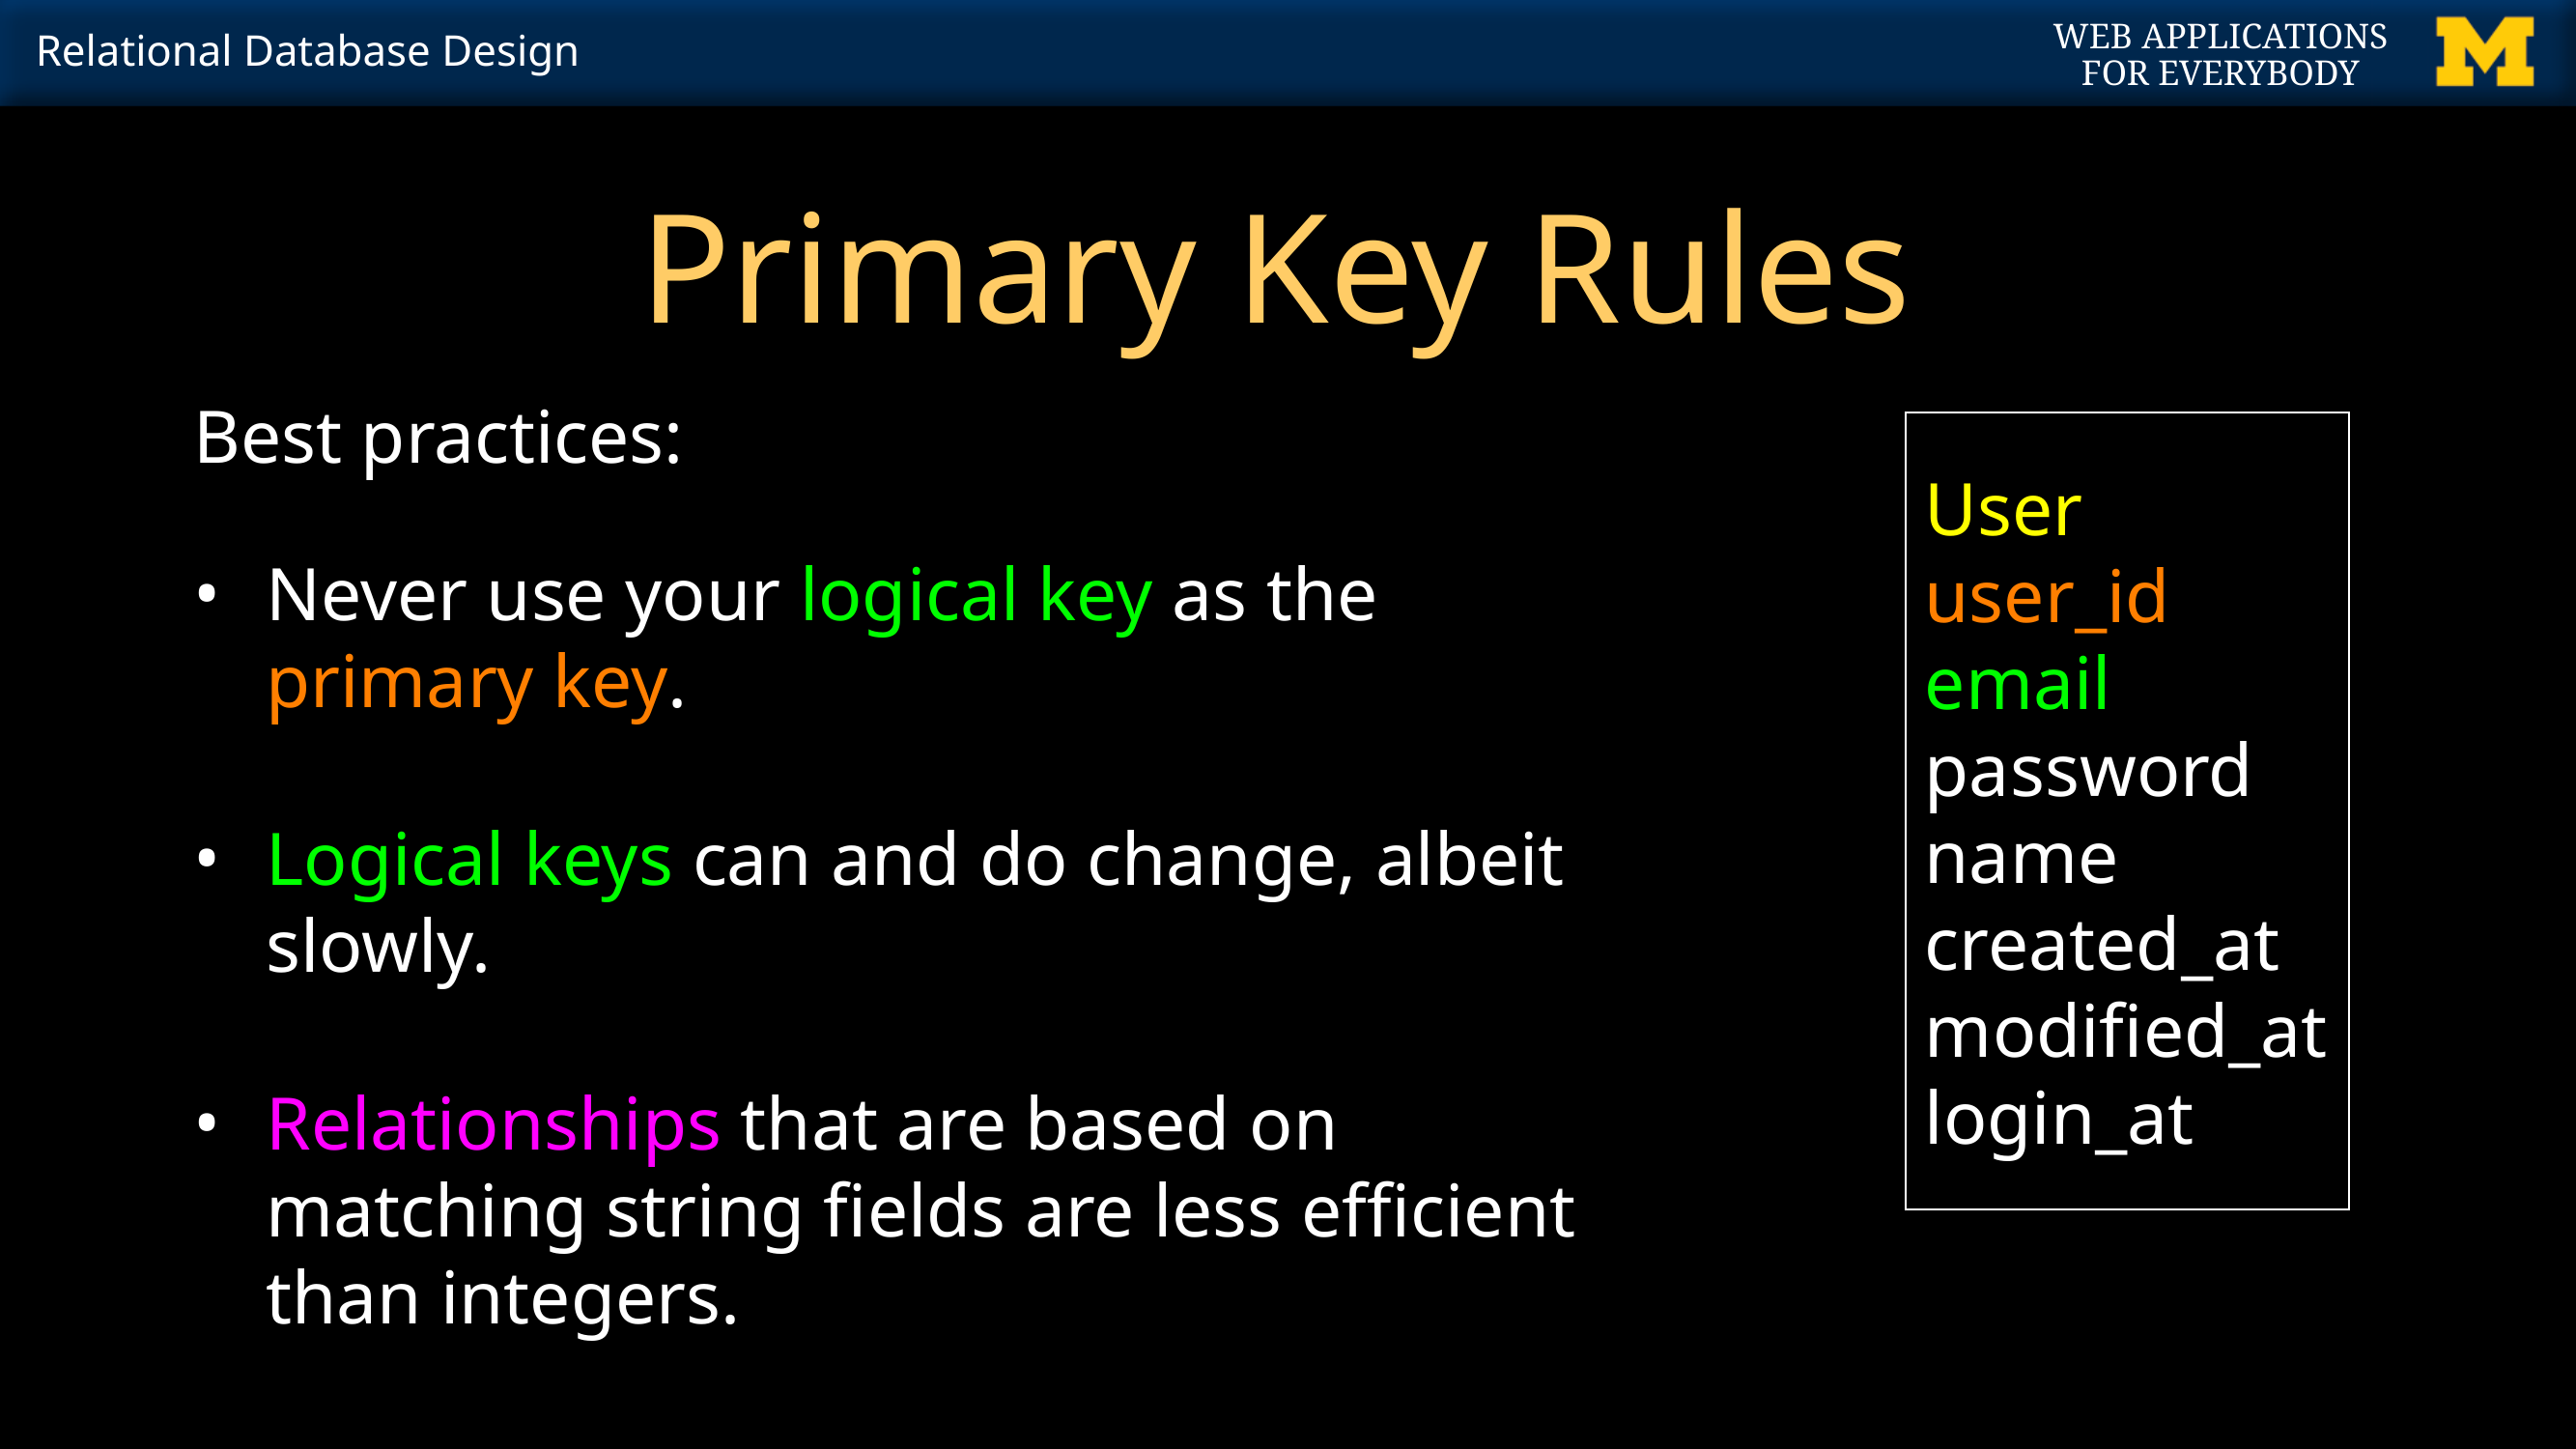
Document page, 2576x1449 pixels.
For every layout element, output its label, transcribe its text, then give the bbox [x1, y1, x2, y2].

picture [0, 0, 2576, 1449]
list Best practices: Never use your logical key as the primary key. Logical keys can and do change, albeit slowly. Relationships that are based on matching string fields are less efficient than integers. [183, 412, 1647, 1317]
text_box User user_id email password name created_at modified_at login_at [1906, 412, 2350, 1210]
title Primary Key Rules [171, 80, 2380, 445]
